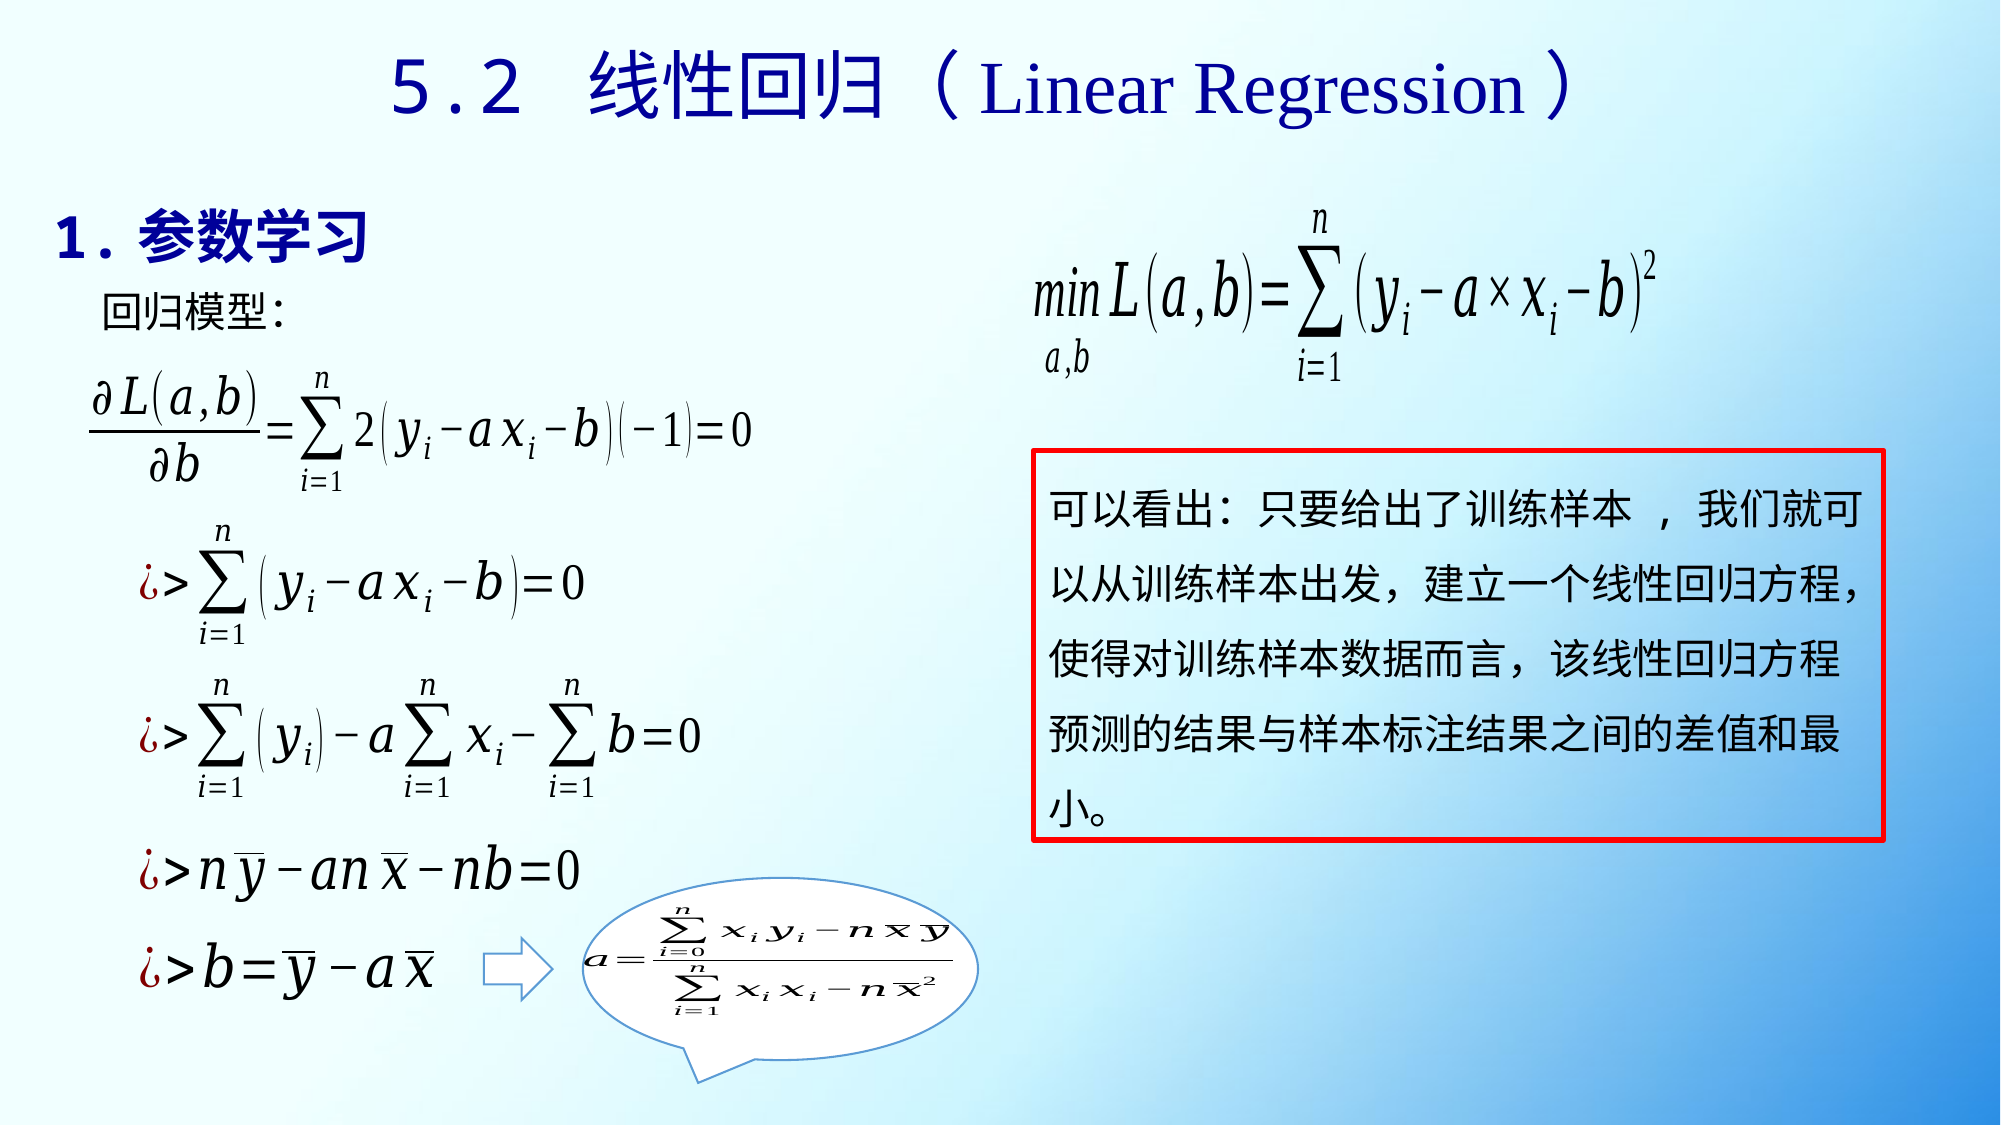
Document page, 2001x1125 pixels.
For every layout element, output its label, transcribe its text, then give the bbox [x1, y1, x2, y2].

text_box 1.参数学习 [39, 157, 1938, 278]
picture [0, 0, 2001, 1125]
text_box [482, 935, 554, 1003]
text_box 5.2 线性回归（Linear Regression） [86, 30, 1922, 136]
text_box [582, 877, 978, 1061]
